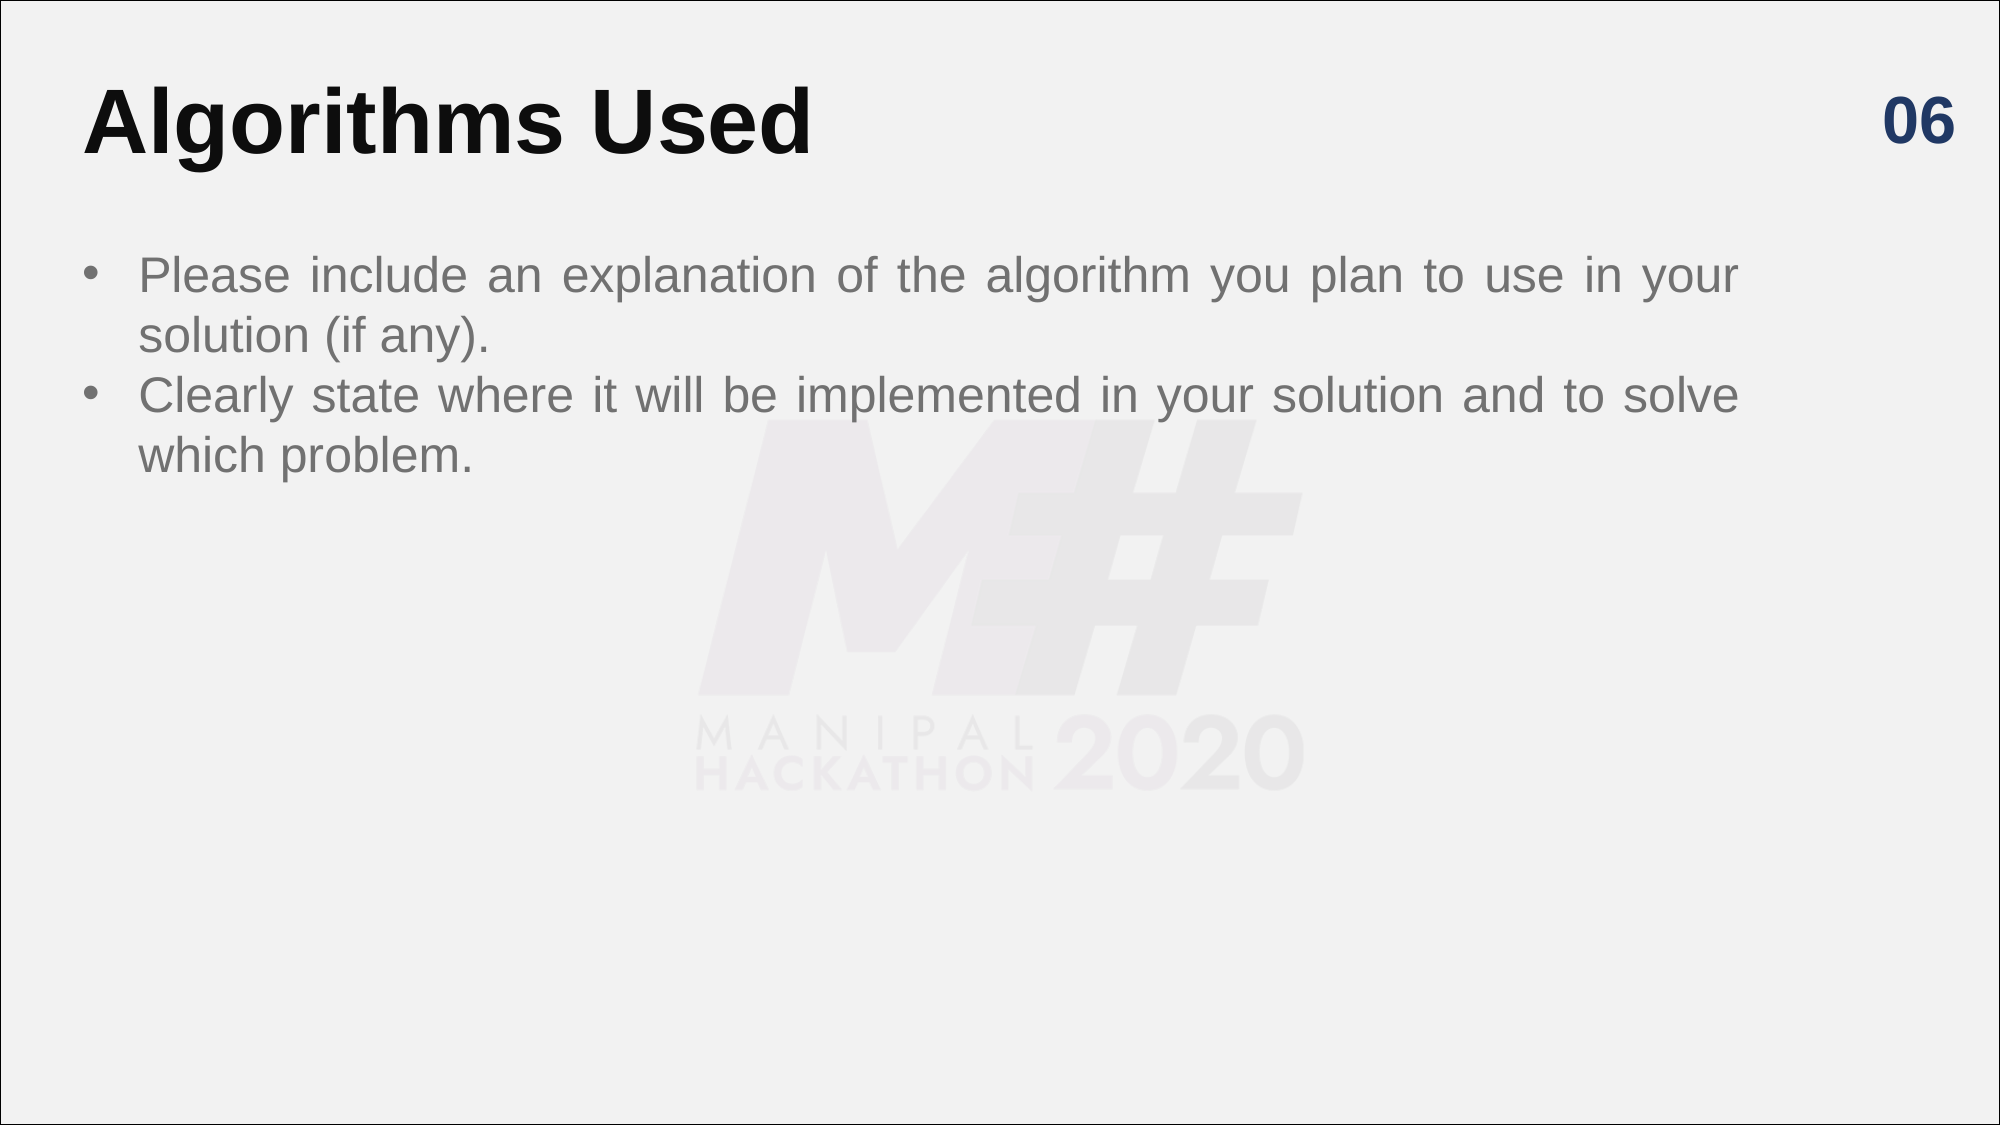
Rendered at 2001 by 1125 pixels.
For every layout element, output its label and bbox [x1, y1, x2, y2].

text_box [0, 0, 2000, 1125]
